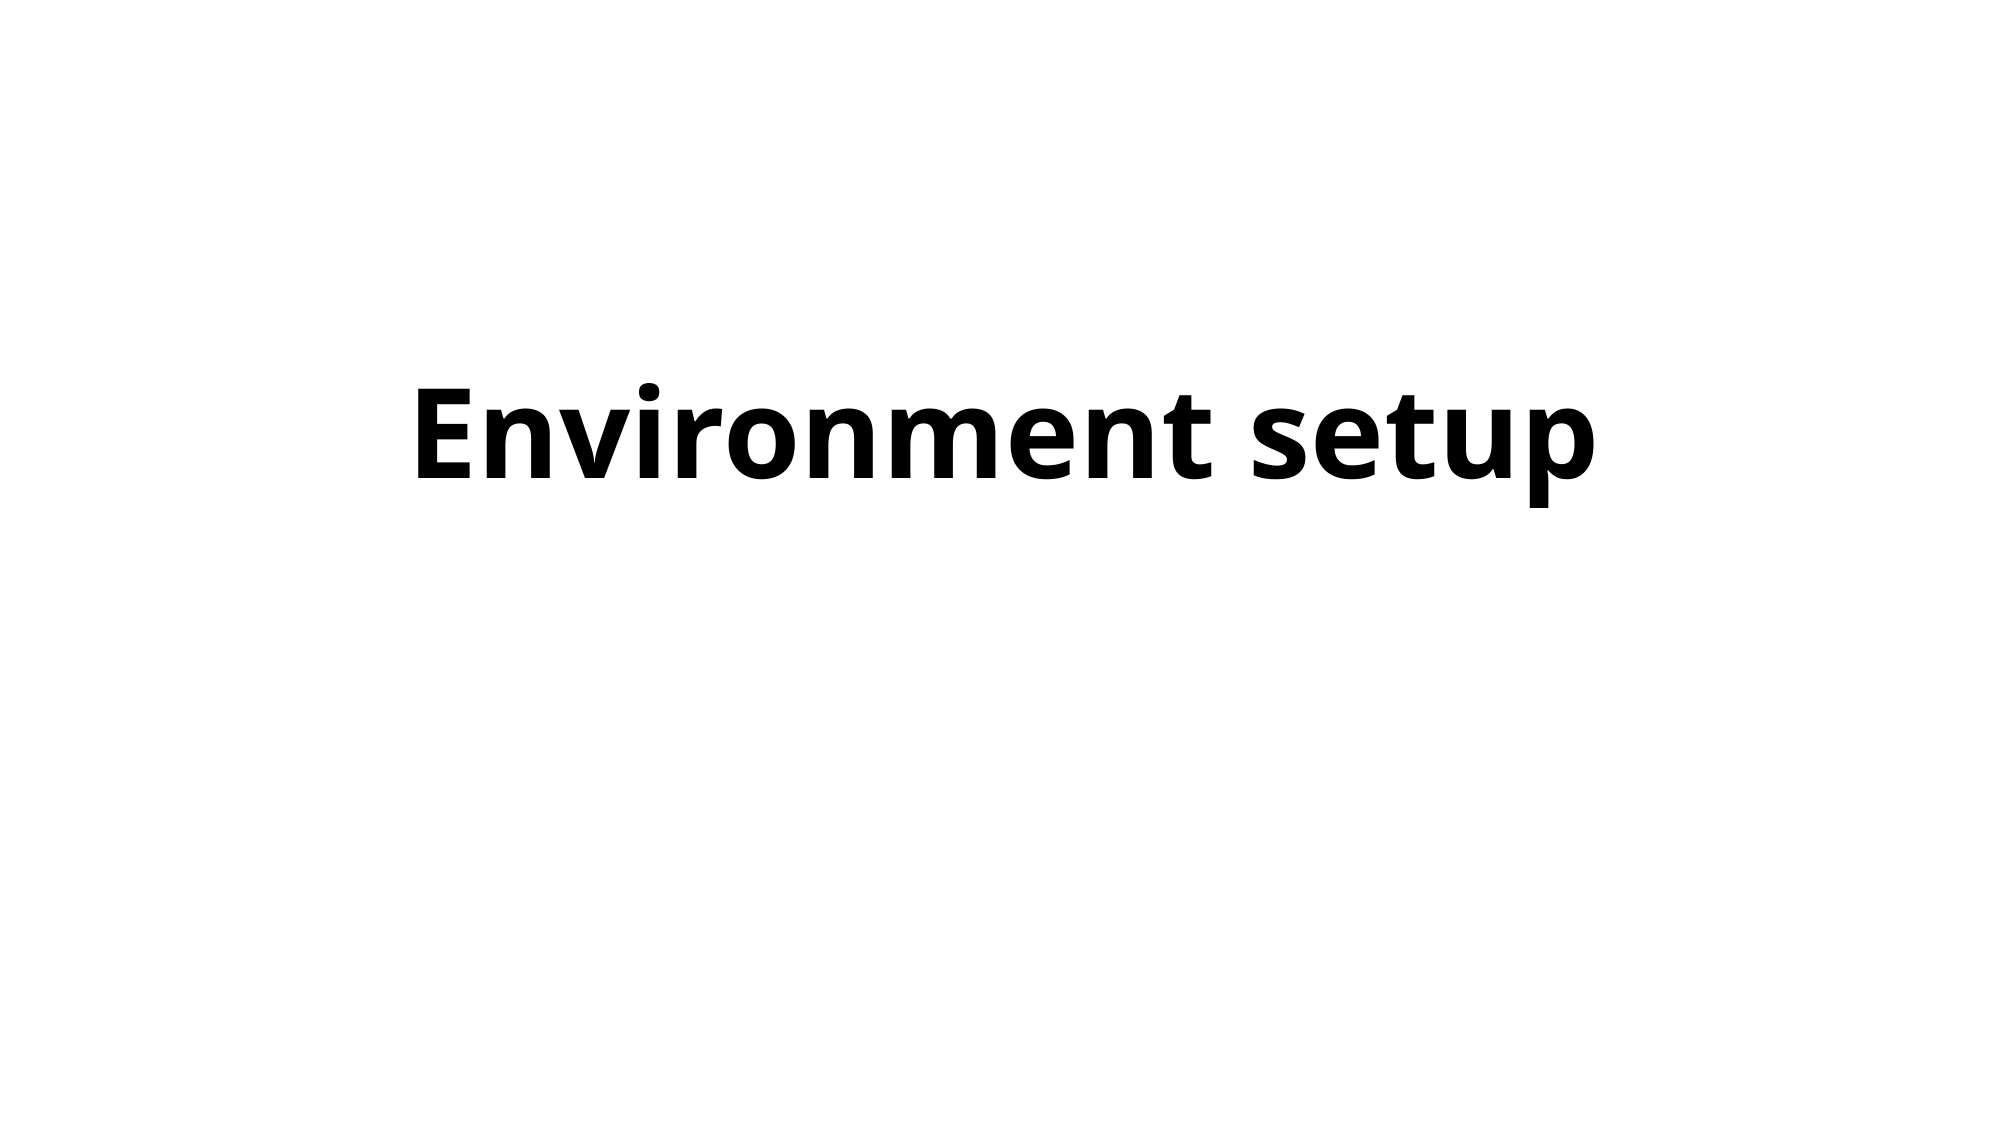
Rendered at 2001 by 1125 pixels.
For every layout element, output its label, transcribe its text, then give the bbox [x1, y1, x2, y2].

title Environment setup [391, 249, 1617, 513]
